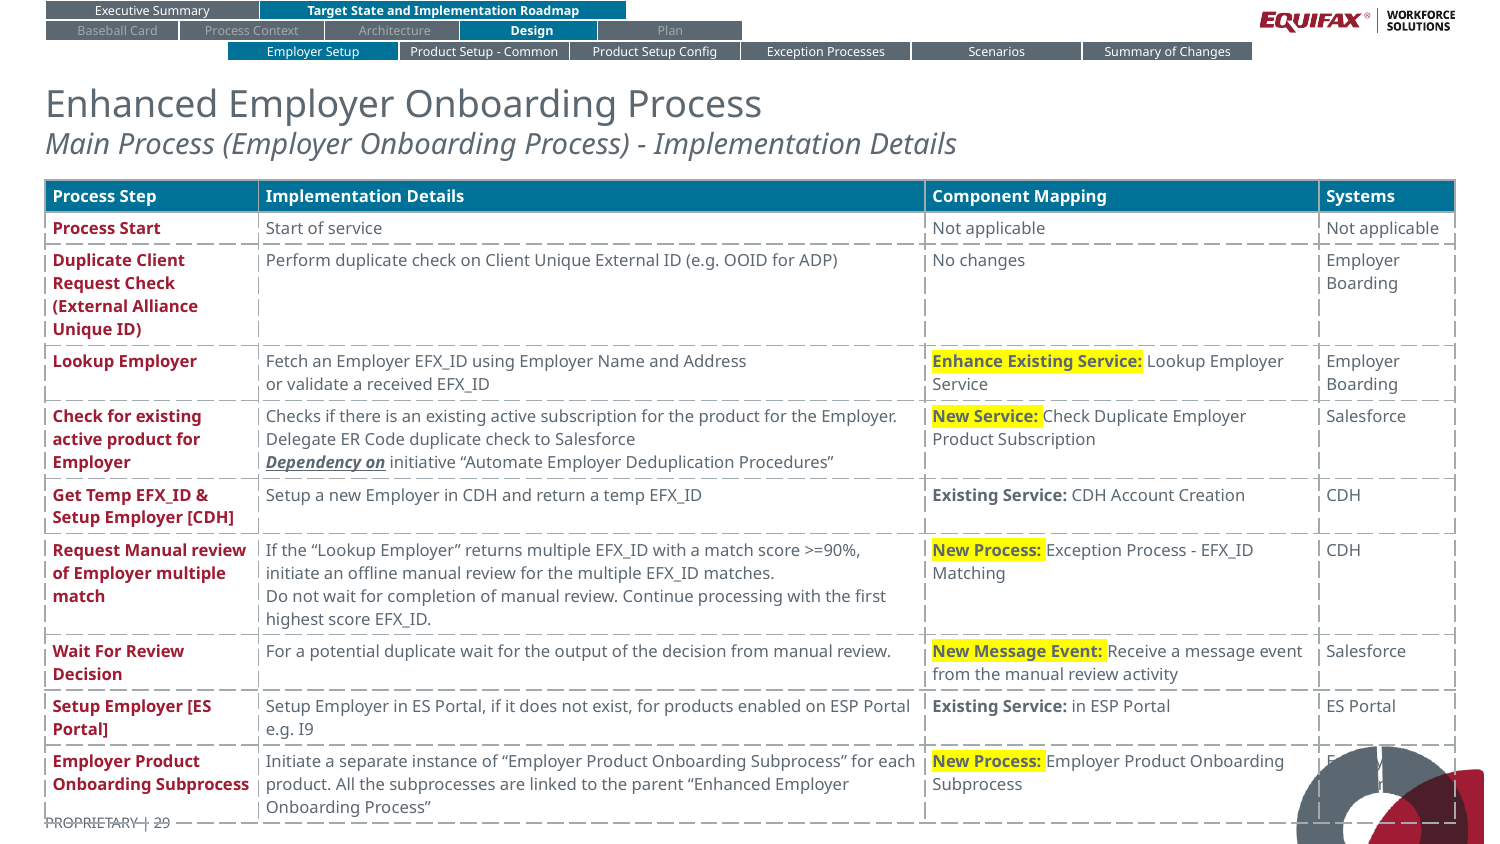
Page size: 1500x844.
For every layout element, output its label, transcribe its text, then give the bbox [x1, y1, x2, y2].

table_cell CDH [1319, 479, 1455, 534]
table_cell Existing Service: in ESP Portal [925, 690, 1319, 745]
table_cell ES Portal [1319, 690, 1455, 745]
table_cell Wait For Review Decision [45, 635, 258, 690]
table_header Systems [1320, 181, 1454, 211]
table_cell Enhance Existing Service: Lookup Employer Service [925, 345, 1319, 400]
table_cell Employer Boarding [1319, 244, 1455, 345]
table_cell Lookup Employer [45, 345, 258, 400]
table_cell Not applicable [1319, 213, 1455, 244]
table_header Process Step [46, 181, 258, 211]
table_cell Duplicate Client Request Check (External Alliance Unique ID) [45, 244, 258, 345]
table_header Implementation Details [259, 181, 924, 211]
table_cell Initiate a separate instance of “Employer Product Onboarding Subprocess” for each product. All the subprocesses are linked to the parent “Enhanced Employer Onboarding Process” [258, 745, 925, 823]
text_box Baseball Card [45, 20, 178, 41]
table_cell Check for existing active product for Employer [45, 400, 258, 479]
table_cell No changes [925, 244, 1319, 345]
table_cell Employer Boarding [1319, 345, 1455, 400]
table_cell Setup Employer [ES Portal] [45, 690, 258, 745]
table_cell Salesforce [1319, 635, 1455, 690]
text_box Product Setup - Common [399, 41, 569, 62]
text_box Target State and Implementation Roadmap [260, 0, 628, 20]
table_cell For a potential duplicate wait for the output of the decision from manual review. [258, 635, 925, 690]
table_cell Request Manual review of Employer multiple match [45, 534, 258, 635]
table_cell Setup a new Employer in CDH and return a temp EFX_ID [258, 479, 925, 534]
table_cell Employer Product Onboarding Subprocess [45, 745, 258, 823]
table_cell Salesforce [1319, 400, 1455, 479]
text_box Exception Processes [740, 41, 911, 62]
table_cell New Process: Exception Process - EFX_ID Matching [925, 534, 1319, 635]
text_box Product Setup Config [569, 41, 740, 62]
table_cell Not applicable [925, 213, 1319, 244]
table_cell New Service: Check Duplicate Employer Product Subscription [925, 400, 1319, 479]
table_cell Process Start [45, 213, 258, 244]
text_box Plan [597, 20, 744, 41]
text_box Architecture [325, 20, 459, 41]
table_cell Checks if there is an existing active subscription for the product for the Employer. Delegate ER Code duplicate check to Salesforce Dependency on initiative “Automate Employer Deduplication Procedures” [258, 400, 925, 479]
text_box Employer Setup [227, 41, 399, 62]
table_cell Employer Boarding [1319, 745, 1455, 823]
table_cell Get Temp EFX_ID & Setup Employer [CDH] [45, 479, 258, 534]
table_cell Setup Employer in ES Portal, if it does not exist, for products enabled on ESP Portal e.g. I9 [258, 690, 925, 745]
table_header Component Mapping [926, 181, 1318, 211]
table_cell New Process: Employer Product Onboarding Subprocess [925, 745, 1319, 823]
table_cell New Message Event: Receive a message event from the manual review activity [925, 635, 1319, 690]
text_box Design [459, 20, 597, 41]
table_cell CDH [1319, 534, 1455, 635]
table_cell Fetch an Employer EFX_ID using Employer Name and Address or validate a received EFX_ID [258, 345, 925, 400]
table_cell Perform duplicate check on Client Unique External ID (e.g. OOID for ADP) [258, 244, 925, 345]
text_box Process Context [178, 20, 325, 41]
title Enhanced Employer Onboarding Process Main Process (Employer Onboarding Process) - Implementation Details [45, 80, 1455, 156]
picture [0, 0, 1500, 844]
text_box Scenarios [911, 41, 1082, 62]
table_cell Existing Service: CDH Account Creation [925, 479, 1319, 534]
table_cell If the “Lookup Employer” returns multiple EFX_ID with a match score >=90%, initiate an offline manual review for the multiple EFX_ID matches. Do not wait for completion of manual review. Continue processing with the first highest score EFX_ID. [258, 534, 925, 635]
text_box Summary of Changes [1082, 41, 1254, 62]
text_box Executive Summary [45, 0, 260, 20]
table_cell Start of service [258, 213, 925, 244]
